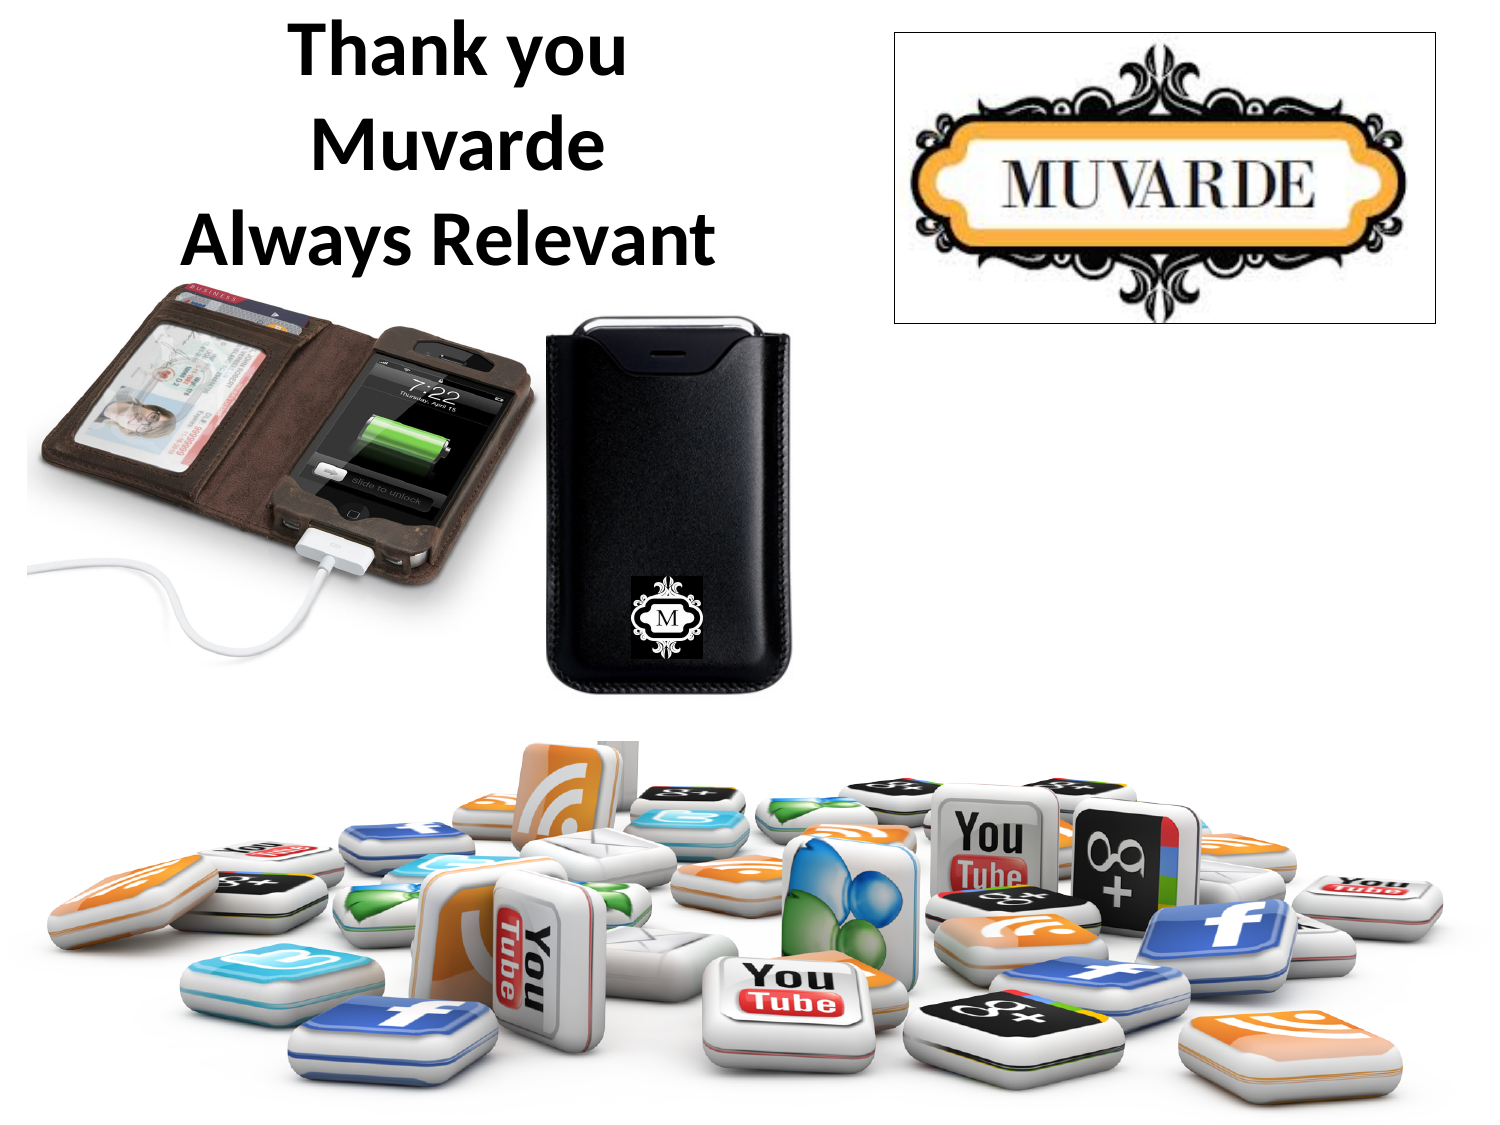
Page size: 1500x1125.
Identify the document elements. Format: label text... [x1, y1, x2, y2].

text_box [0, 638, 1500, 1125]
text_box [894, 32, 1436, 324]
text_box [549, 273, 876, 742]
picture [27, 221, 546, 740]
title Thank you Muvarde Always Relevant [27, 45, 889, 233]
